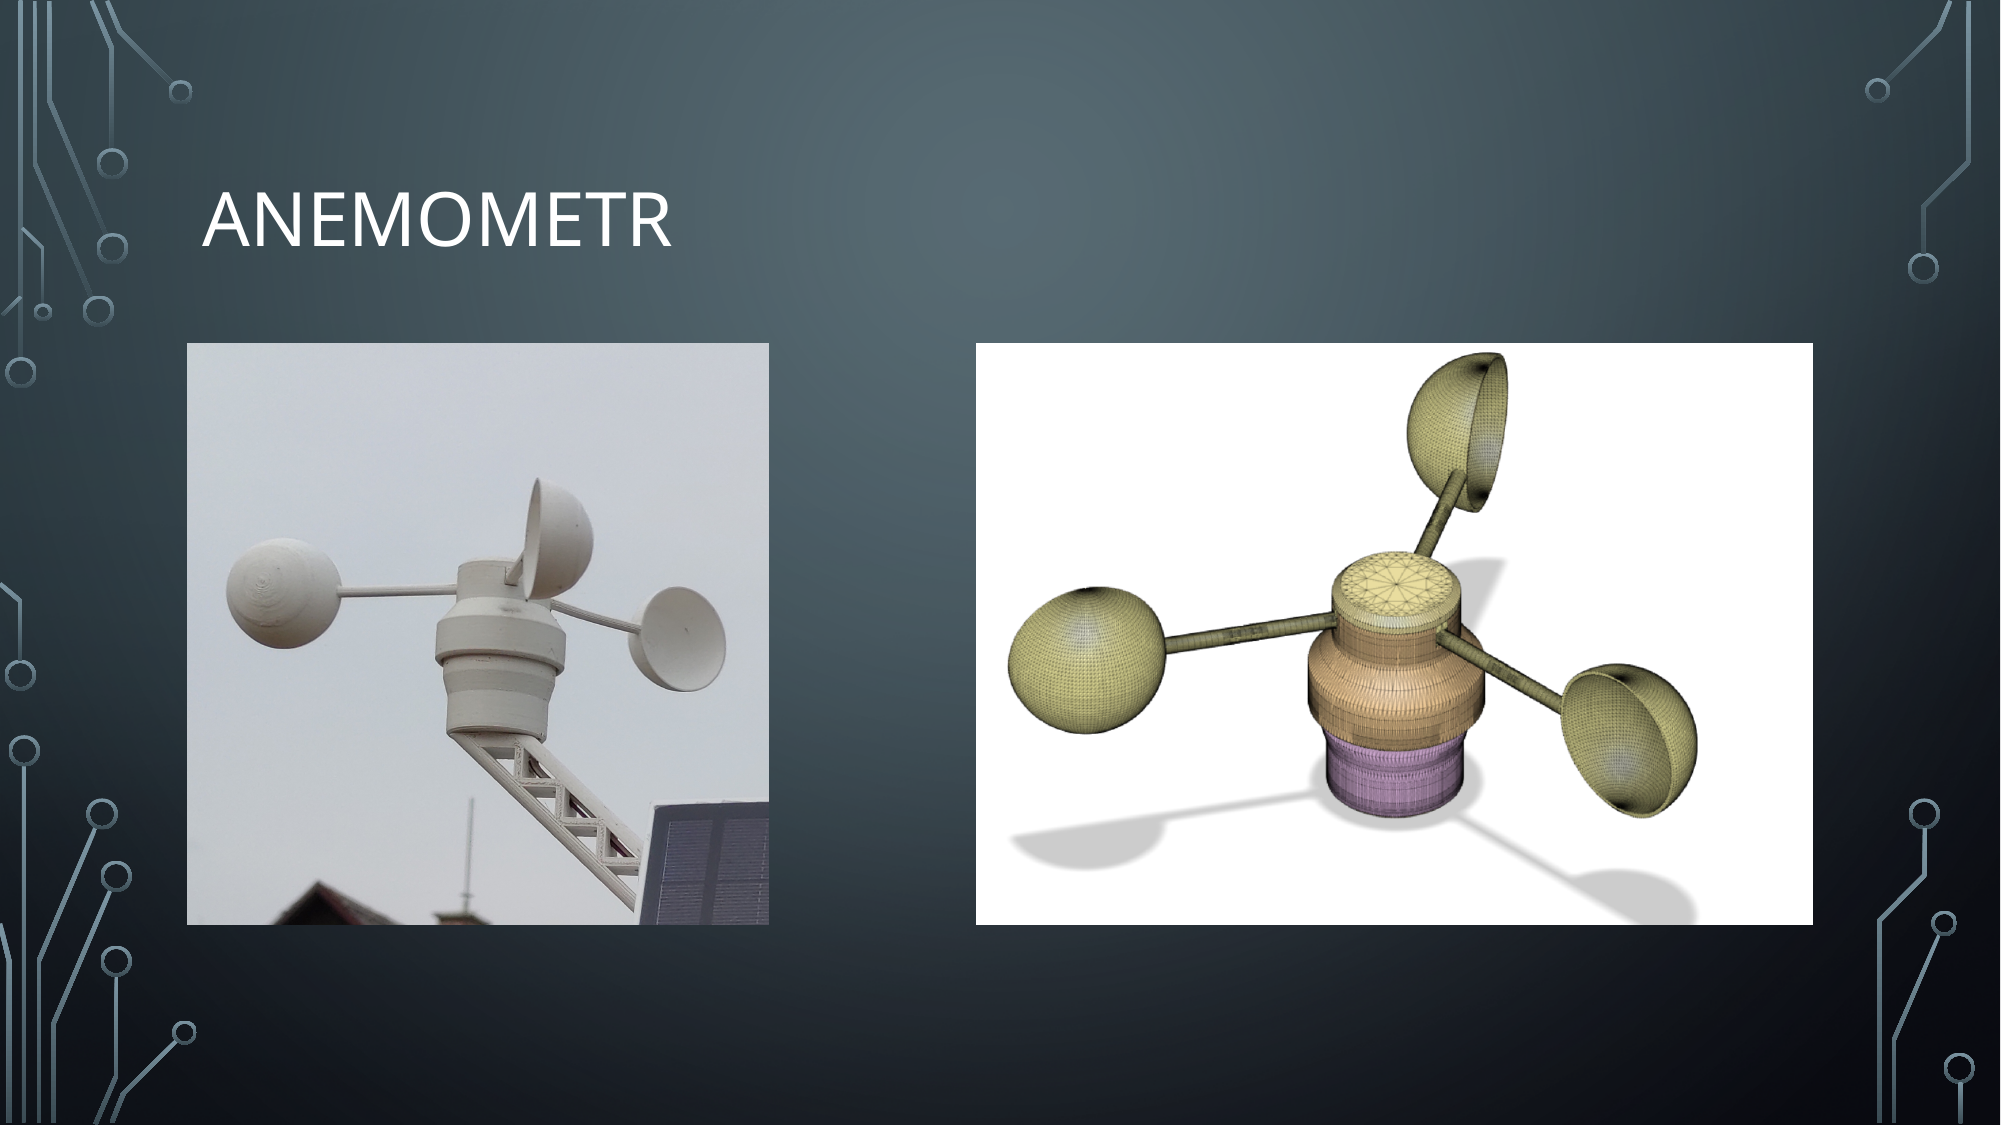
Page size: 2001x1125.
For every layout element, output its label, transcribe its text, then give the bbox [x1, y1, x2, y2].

title Anemometr [187, 101, 1813, 344]
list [186, 343, 769, 926]
picture [976, 343, 1813, 926]
